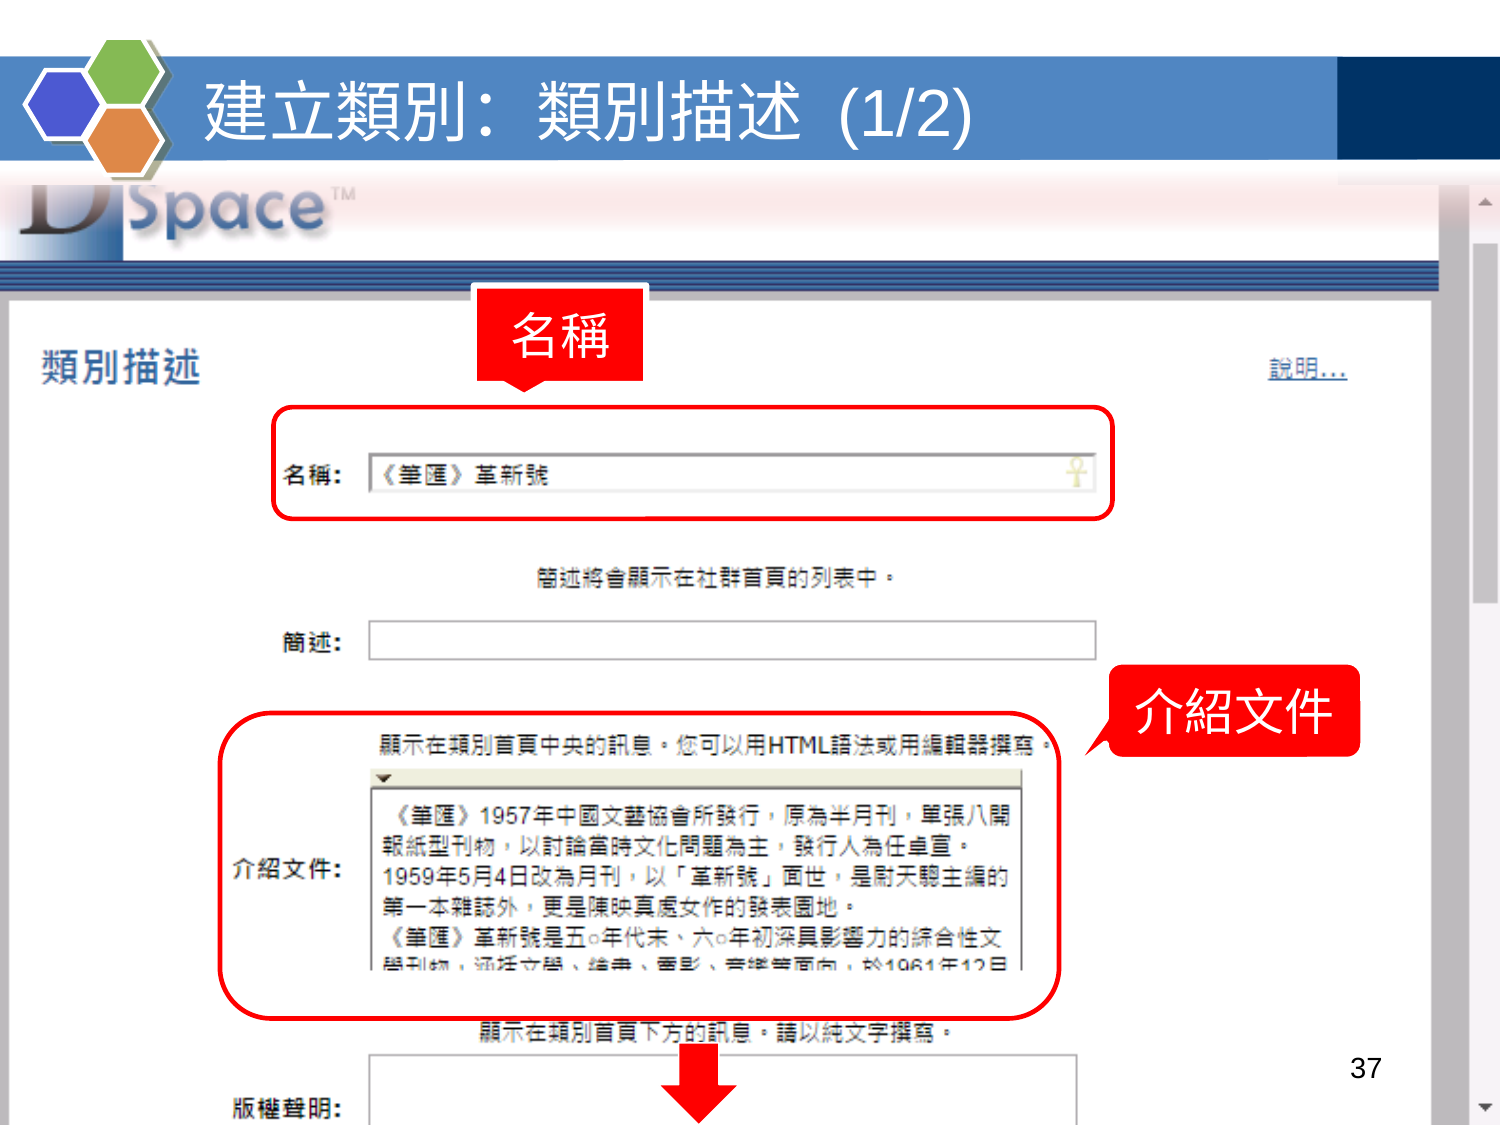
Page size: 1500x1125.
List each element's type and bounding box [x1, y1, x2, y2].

text_box [0, 0, 1500, 232]
picture [0, 232, 1500, 1125]
